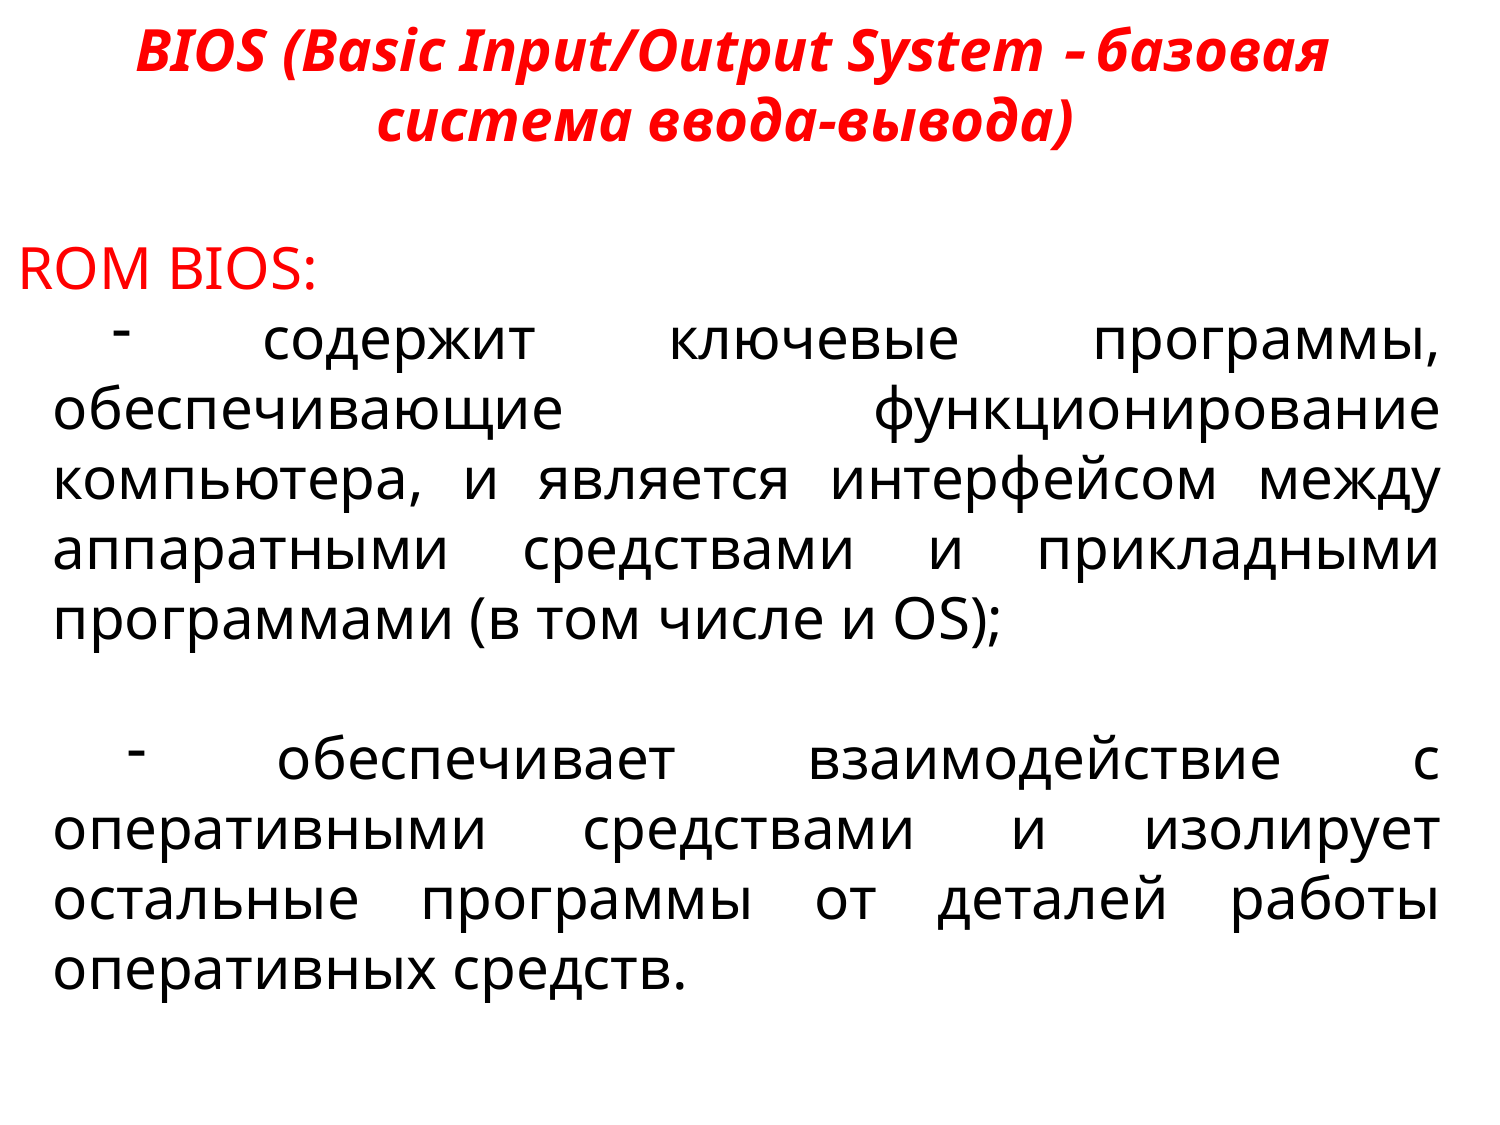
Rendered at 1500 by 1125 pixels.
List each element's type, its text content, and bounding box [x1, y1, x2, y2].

text_box ROM BIOS: содержит ключевые программы, обеспечивающие функционирование компьютера, и является интерфейсом между аппаратными средствами и прикладными программами (в том числе и OS); обеспечивает взаимодействие с оперативными средствами и изолирует остальные программы от деталей работы оперативных средств. [2, 223, 1456, 1009]
text_box BIOS (Basic Input/Output System  базовая система ввода-вывода) [112, 6, 1354, 161]
